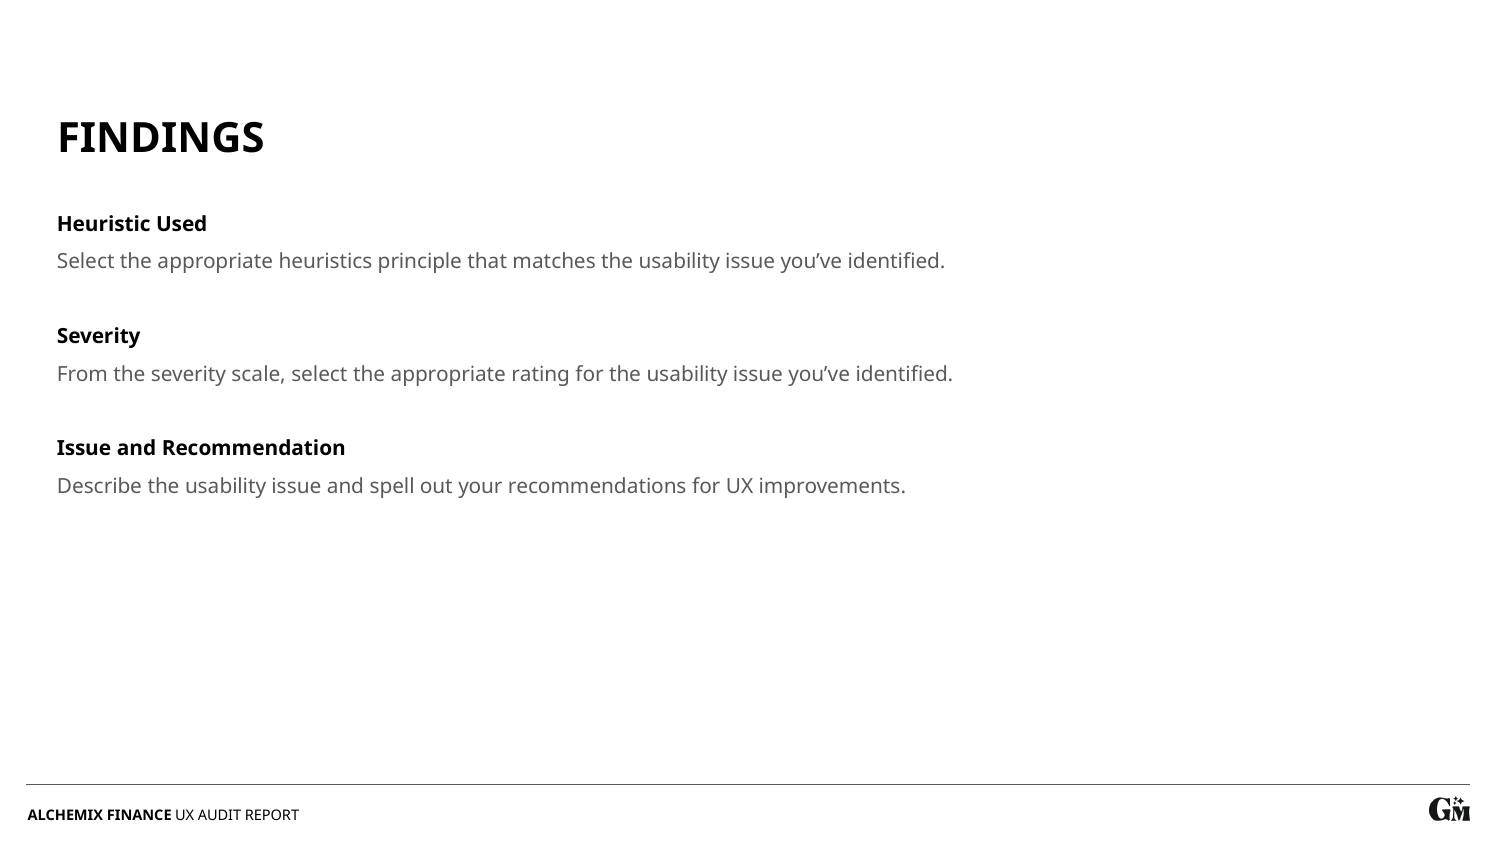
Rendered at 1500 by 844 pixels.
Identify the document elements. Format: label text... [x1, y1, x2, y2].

text_box Heuristic Used Select the appropriate heuristics principle that matches the usability issue you’ve identified. Severity From the severity scale, select the appropriate rating for the usability issue you’ve identified. Issue and Recommendation Describe the usability issue and spell out your recommendations for UX improvements. [41, 182, 1422, 625]
text_box FINDINGS [41, 96, 535, 176]
picture [1429, 796, 1470, 821]
